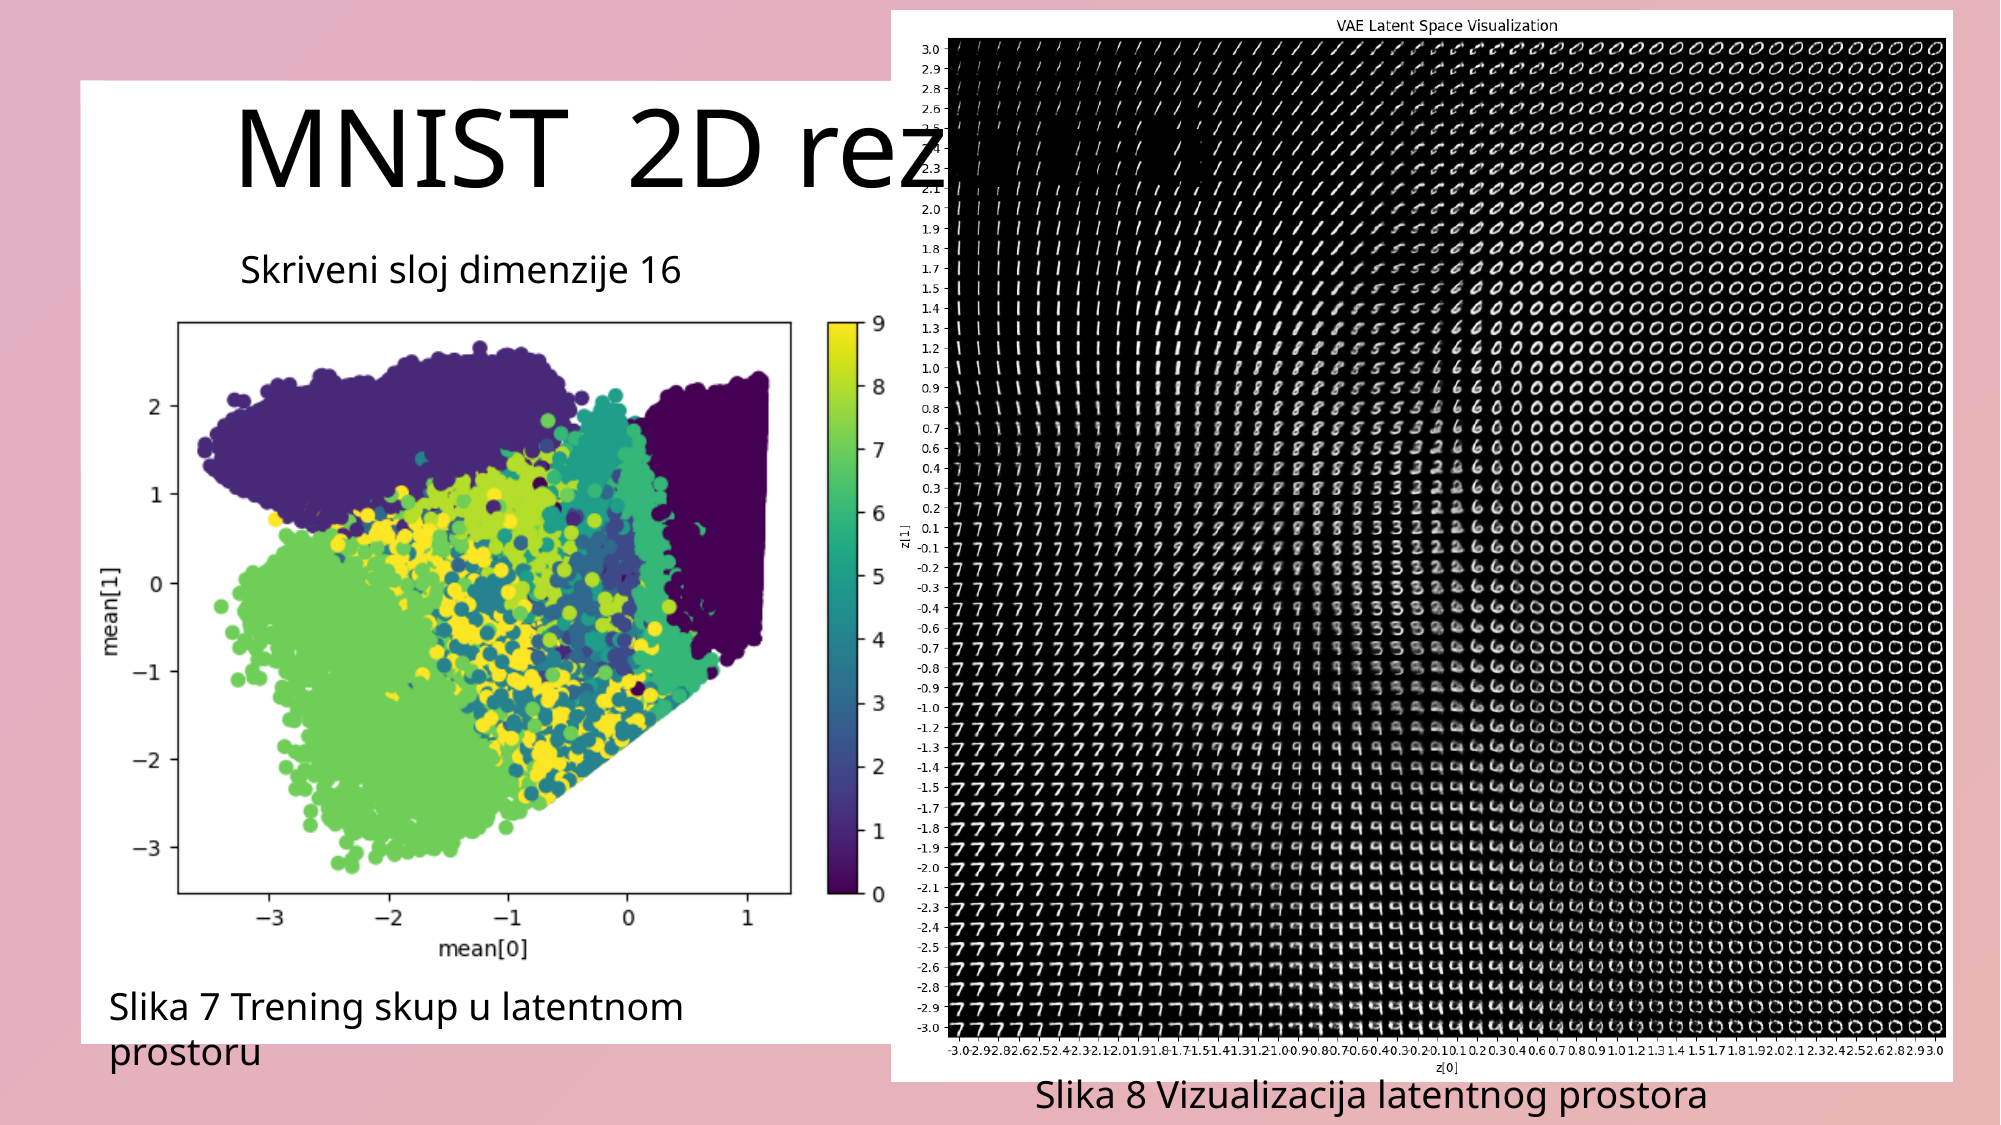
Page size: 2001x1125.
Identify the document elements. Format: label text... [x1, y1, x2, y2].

picture [85, 299, 900, 975]
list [891, 10, 1953, 1082]
text_box Skriveni sloj dimenzije 16 [225, 238, 864, 299]
title MNIST 2D rezultati [217, 43, 891, 262]
text_box Slika 7 Trening skup u latentnom prostoru [93, 975, 851, 1081]
text_box Slika 8 Vizualizacija latentnog prostora [1020, 1082, 1858, 1124]
